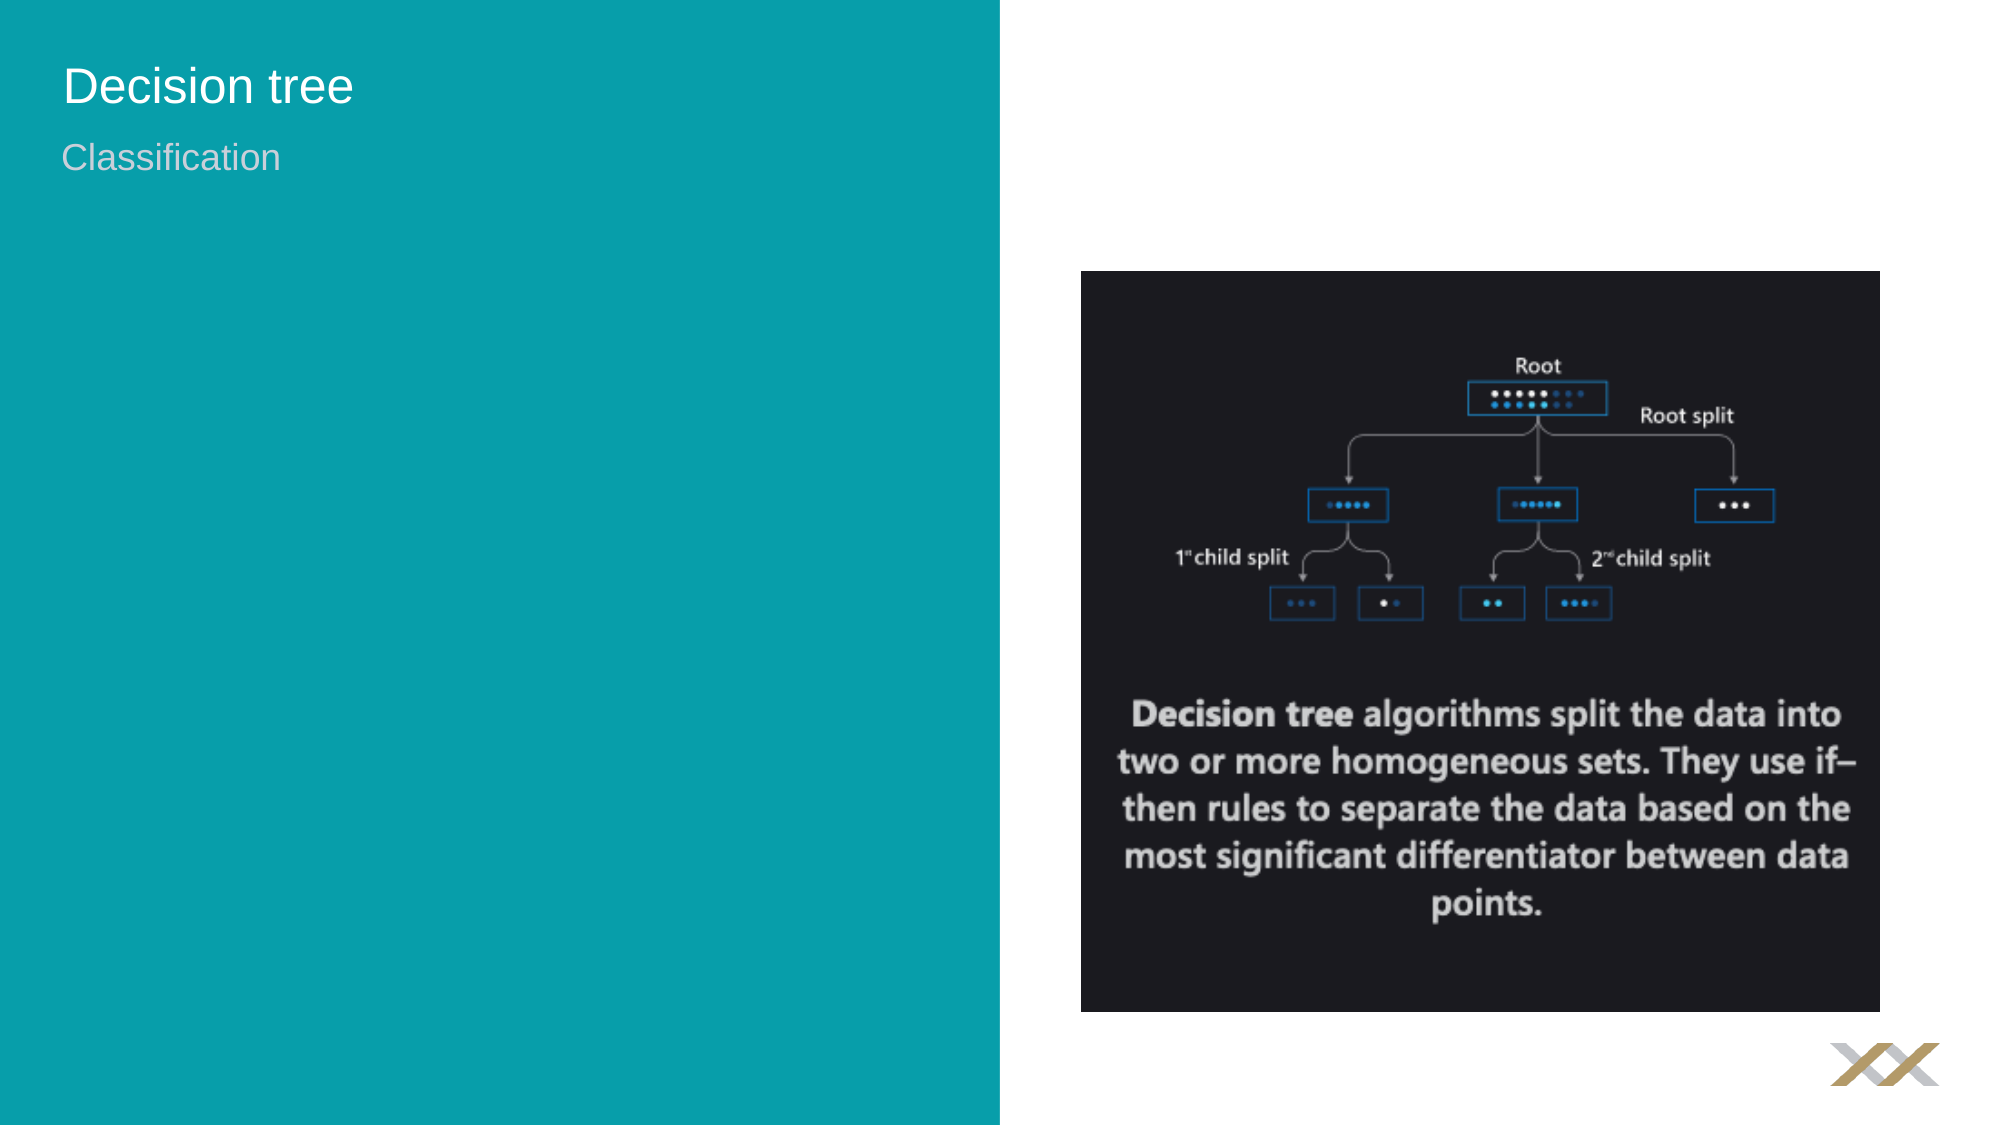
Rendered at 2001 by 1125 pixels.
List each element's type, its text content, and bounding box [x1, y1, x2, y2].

list Classification [60, 120, 1000, 195]
picture [1830, 1043, 1940, 1086]
title Decision tree [62, 60, 1000, 120]
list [1081, 271, 1880, 1012]
